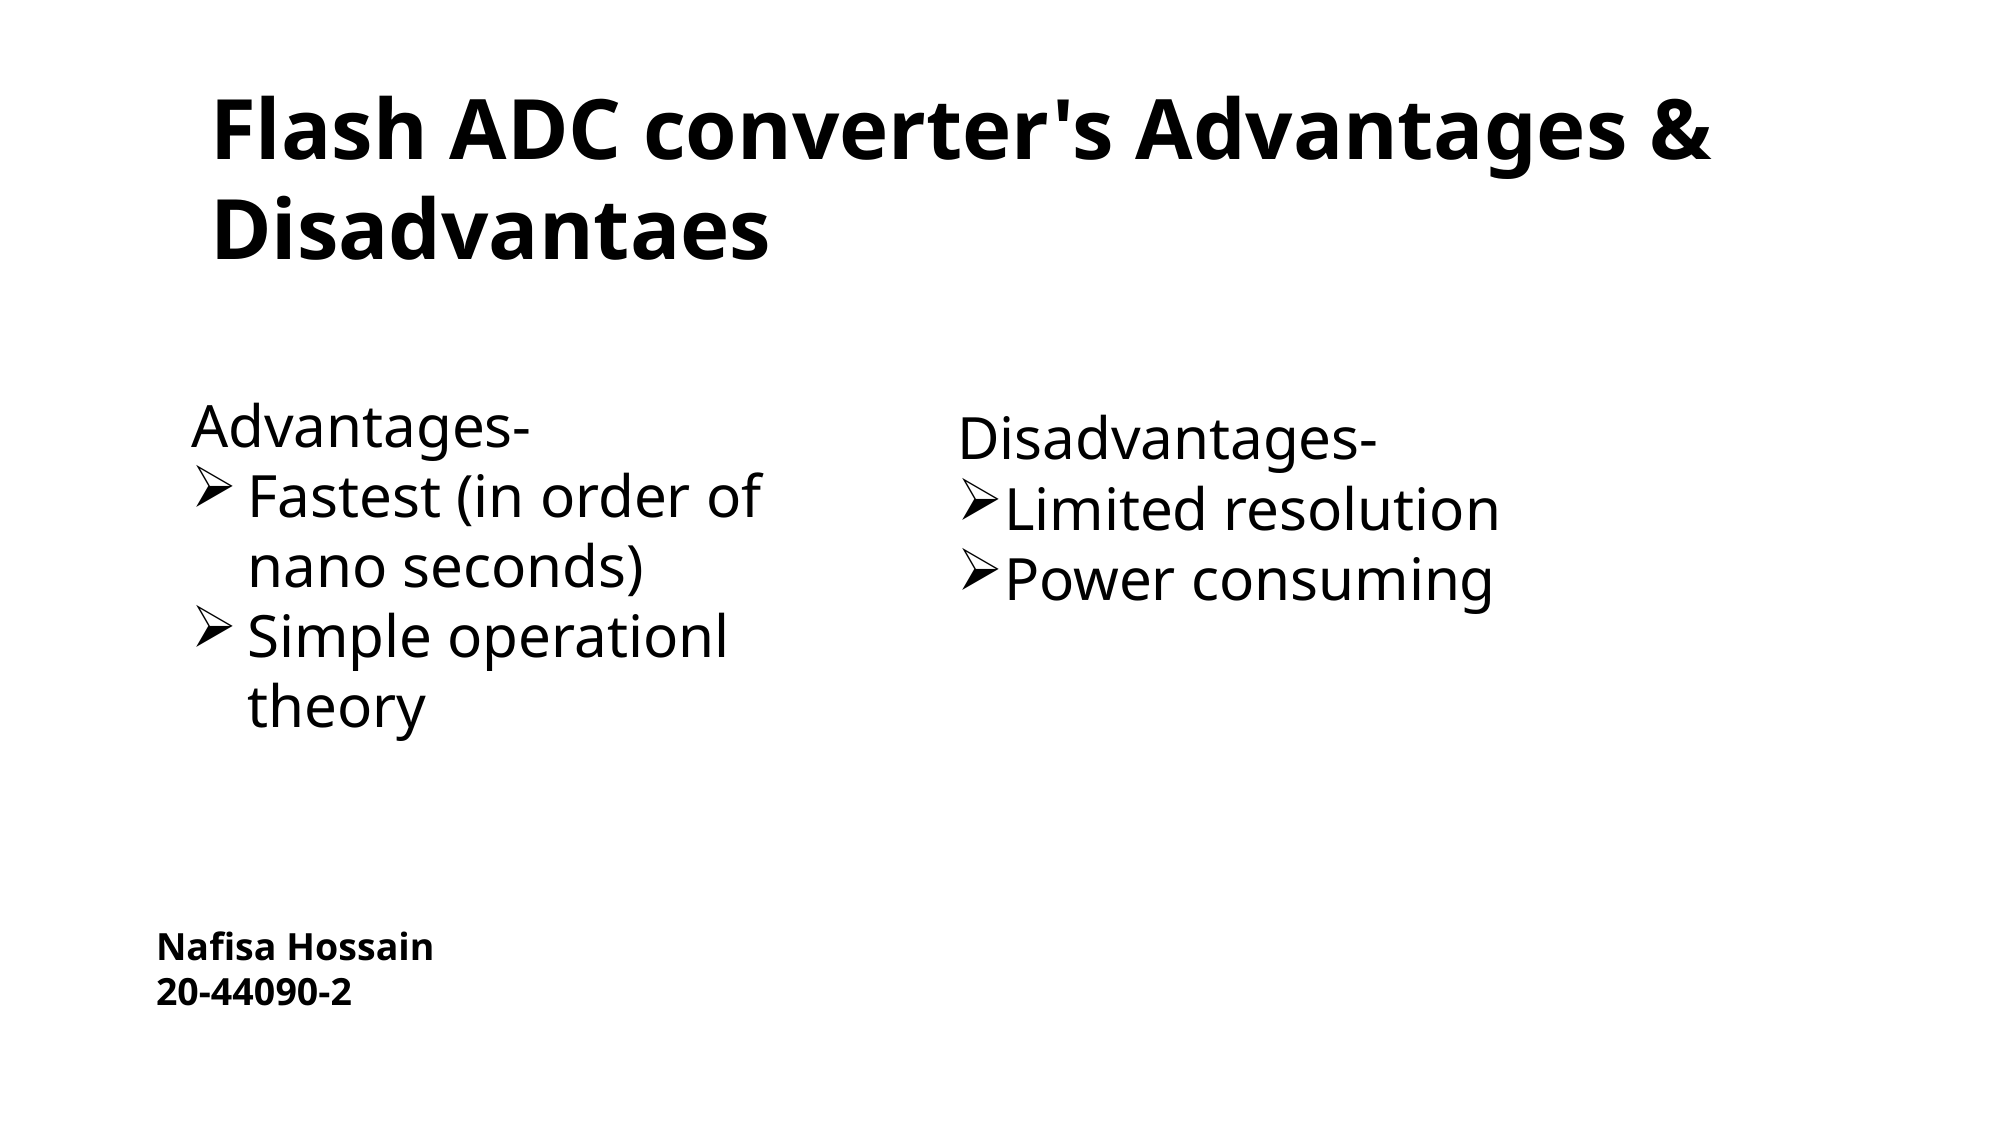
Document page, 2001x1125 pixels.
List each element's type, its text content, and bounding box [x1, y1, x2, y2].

text_box Disadvantages- Limited resolution Power consuming [942, 394, 1839, 620]
text_box Nafisa Hossain​​​ 20-44090-2​​​ [140, 915, 584, 1020]
text_box Flash ADC converter's Advantages & Disadvantaes [195, 68, 1893, 284]
text_box Advantages- Fastest (in order of nano seconds) Simple operationl theory [176, 381, 850, 747]
